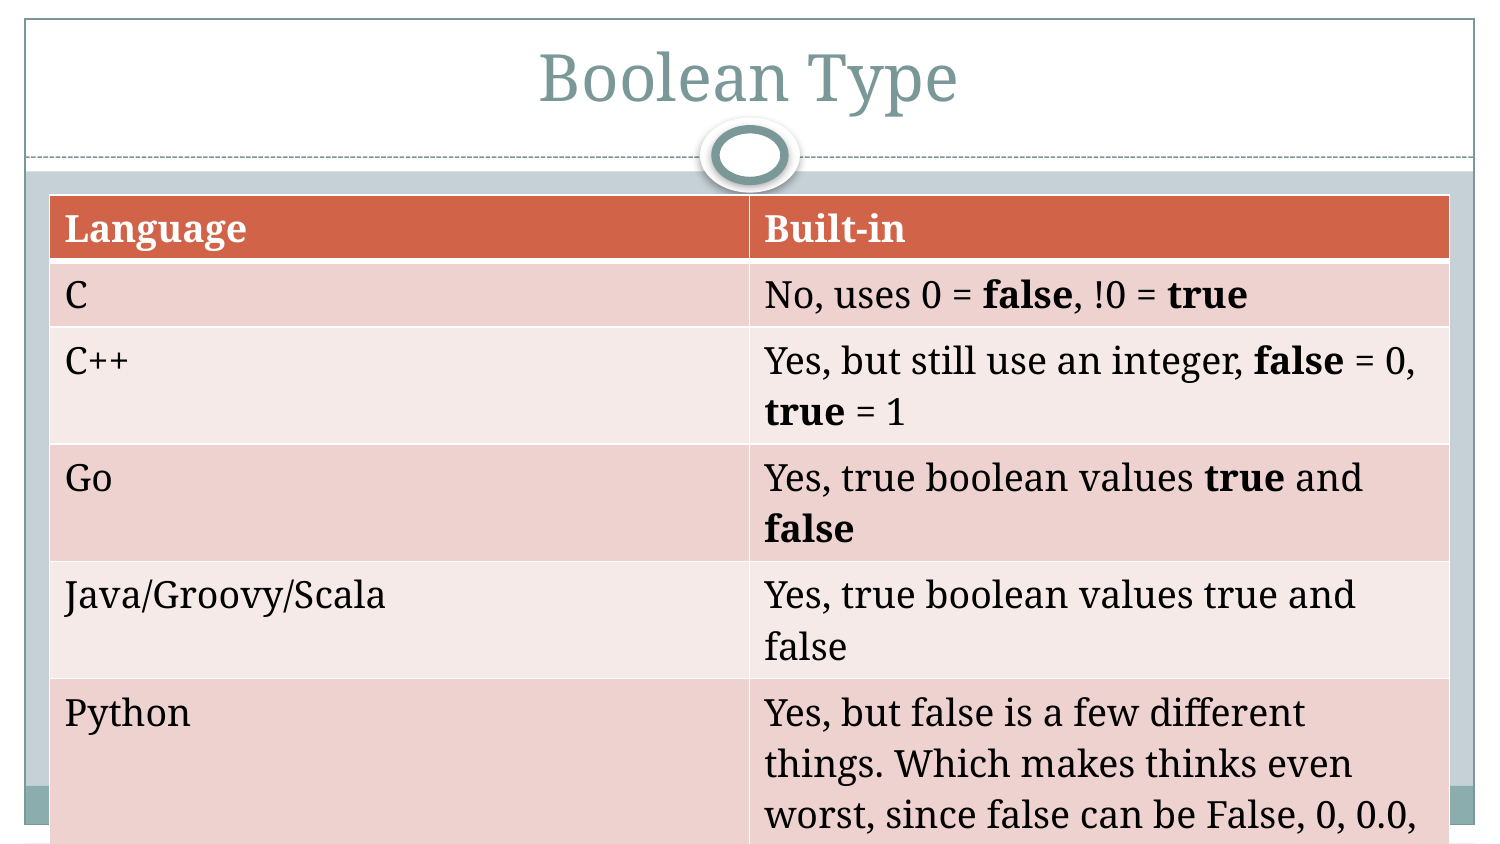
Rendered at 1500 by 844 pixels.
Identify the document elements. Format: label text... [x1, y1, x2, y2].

table_cell Yes, but false is a few different things. Which makes thinks even worst, since false can be False, 0, 0.0, {}, etc. [750, 679, 1449, 844]
table_cell C++ [50, 328, 749, 443]
table_cell Yes, true boolean values true and false [750, 562, 1449, 678]
table_cell No, uses 0 = false, !0 = true [750, 264, 1449, 326]
table_cell C [50, 264, 749, 326]
table_header Language [50, 196, 749, 258]
table_header Built-in [750, 196, 1449, 258]
title Boolean Type [49, 28, 1450, 122]
table_cell Yes, true boolean values true and false [750, 445, 1449, 561]
table_cell Java/Groovy/Scala [50, 562, 749, 678]
table_cell Python [50, 679, 749, 844]
table_cell Yes, but still use an integer, false = 0, true = 1 [750, 328, 1449, 443]
table_cell Go [50, 445, 749, 561]
